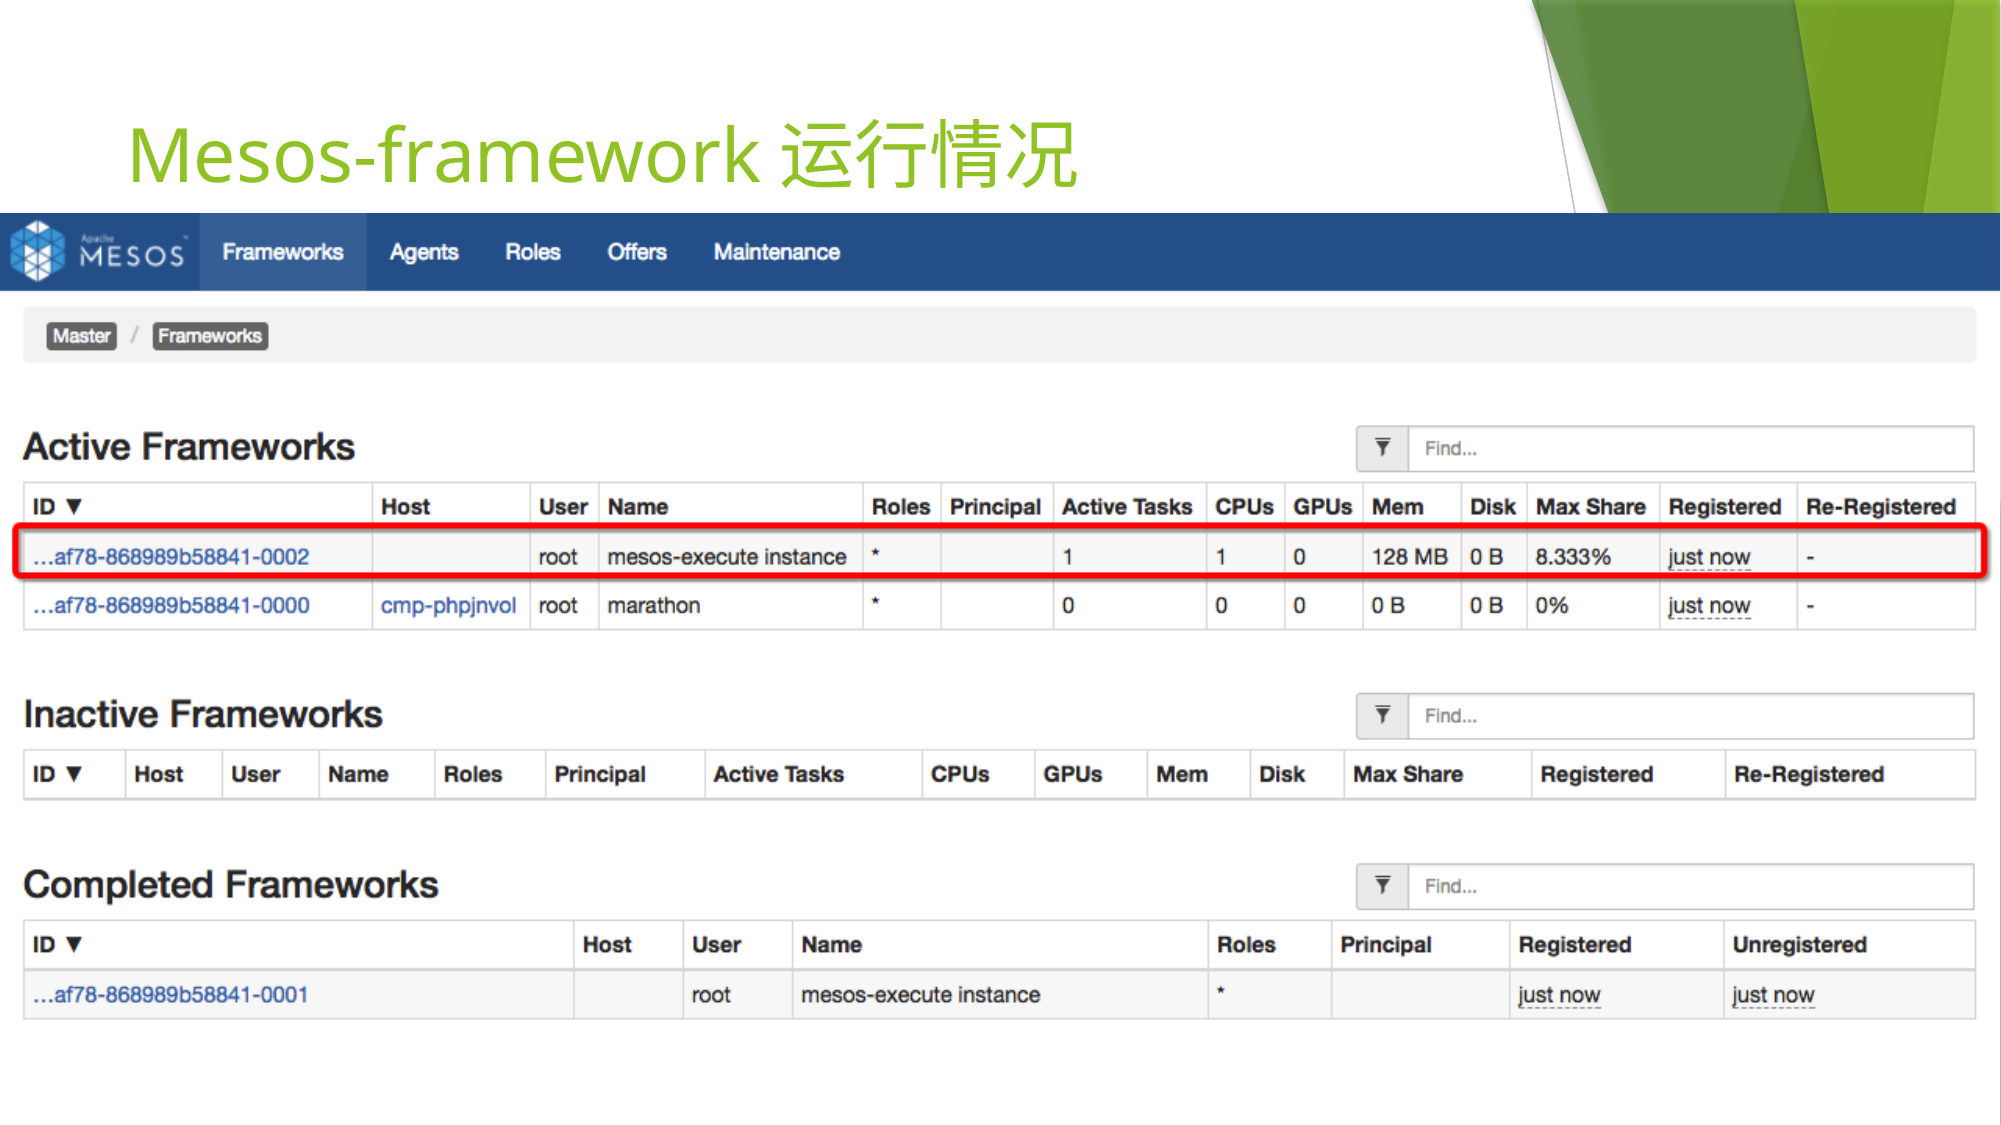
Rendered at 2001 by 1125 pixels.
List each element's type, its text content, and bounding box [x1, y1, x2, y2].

title Mesos-framework运行情况 [111, 99, 1522, 212]
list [0, 213, 2000, 1125]
